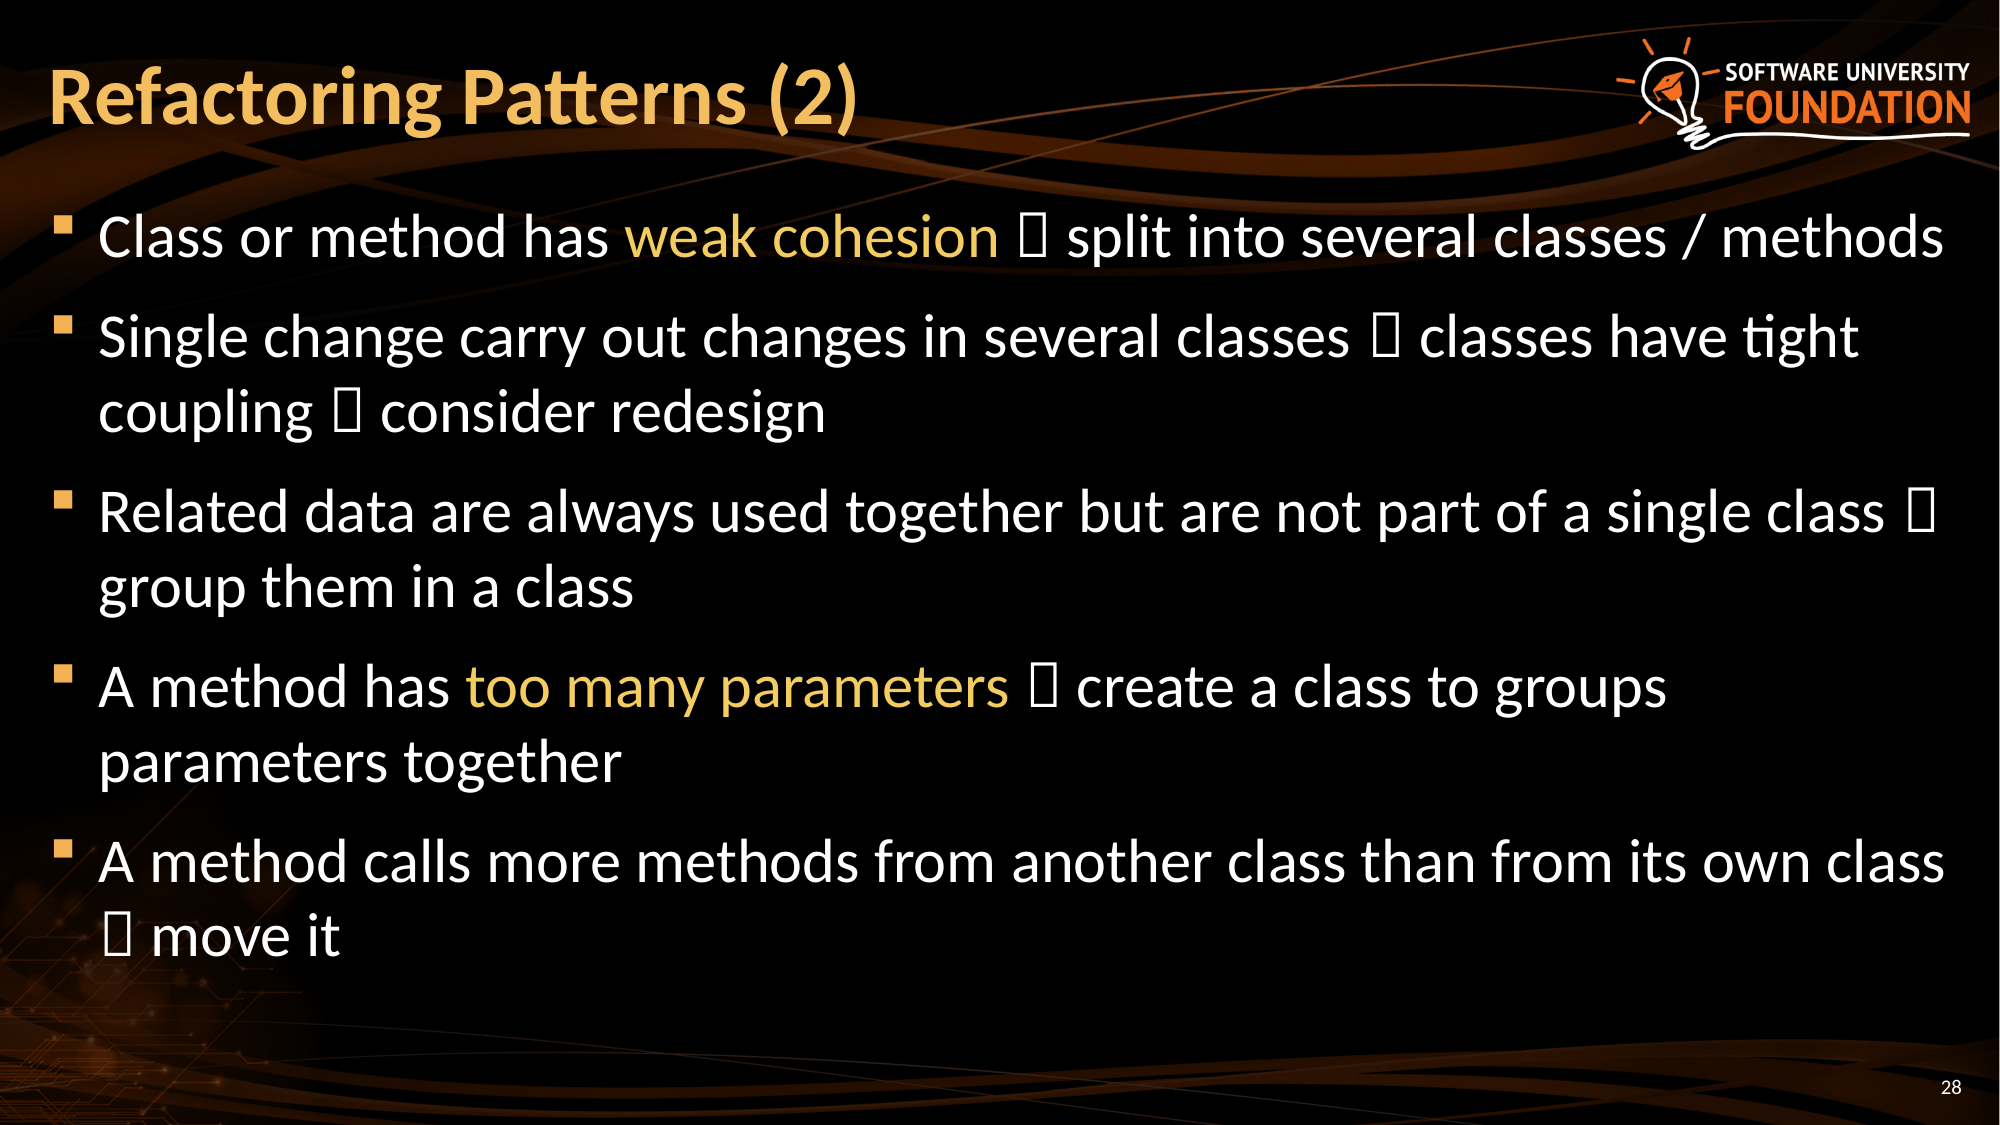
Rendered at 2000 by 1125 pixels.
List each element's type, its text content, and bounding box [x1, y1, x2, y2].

title Refactoring Patterns (2) [30, 6, 1602, 189]
list Class or method has weak cohesion  split into several classes / methods Single change carry out changes in several classes  classes have tight coupling  consider redesign Related data are always used together but are not part of a single class  group them in a class A method has too many parameters  create a class to groups parameters together A method calls more methods from another class than from its own class  move it [31, 188, 1968, 1103]
picture [0, 0, 2000, 1125]
